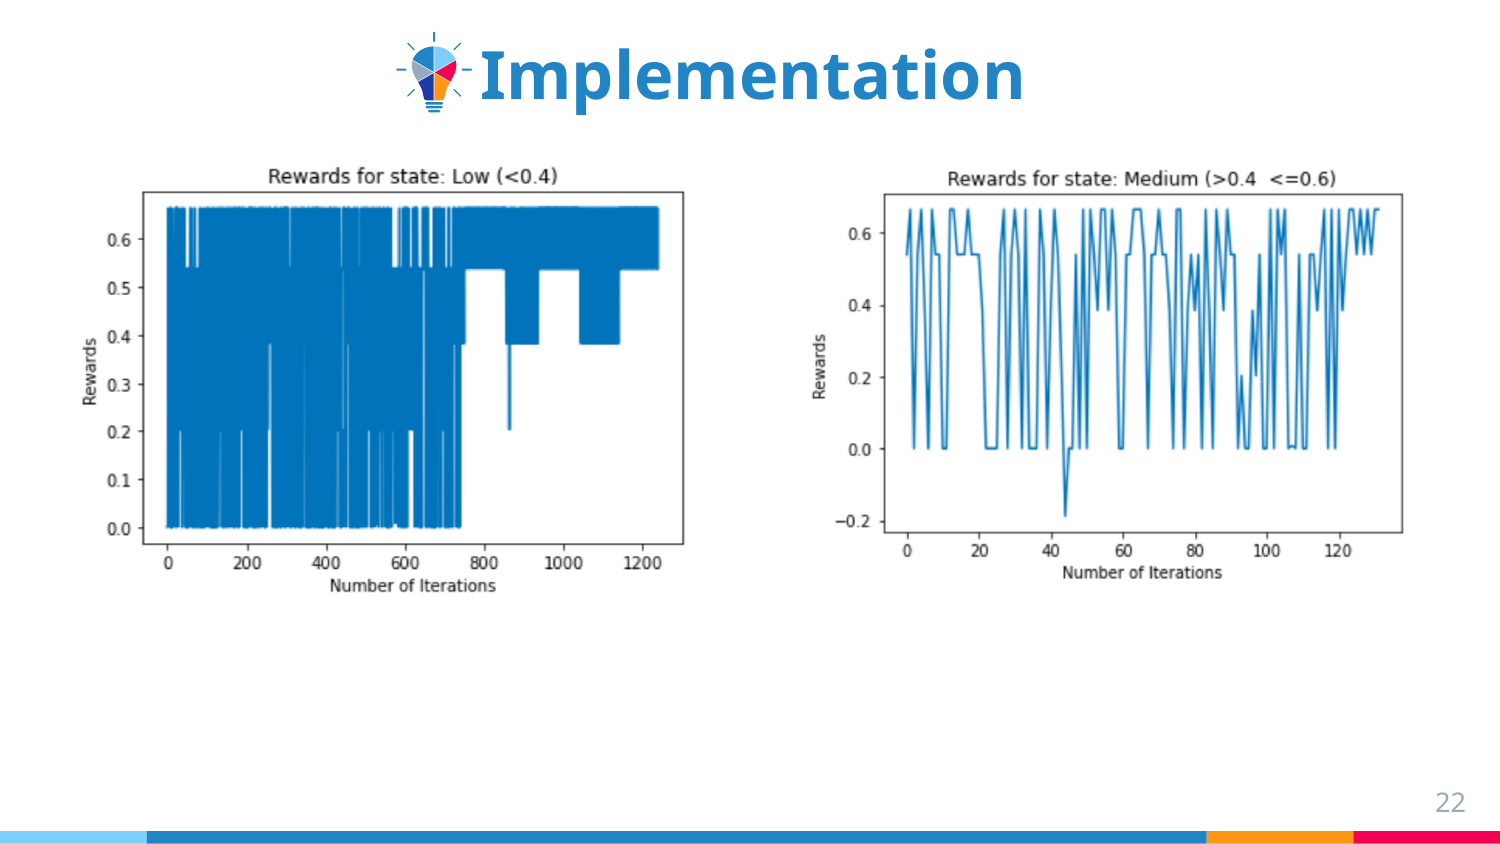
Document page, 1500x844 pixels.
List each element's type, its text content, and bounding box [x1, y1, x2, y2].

slide_number 22 [1418, 769, 1482, 835]
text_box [396, 31, 473, 113]
text_box Implementation [465, 17, 1500, 128]
picture [794, 161, 1434, 601]
picture [65, 156, 727, 606]
